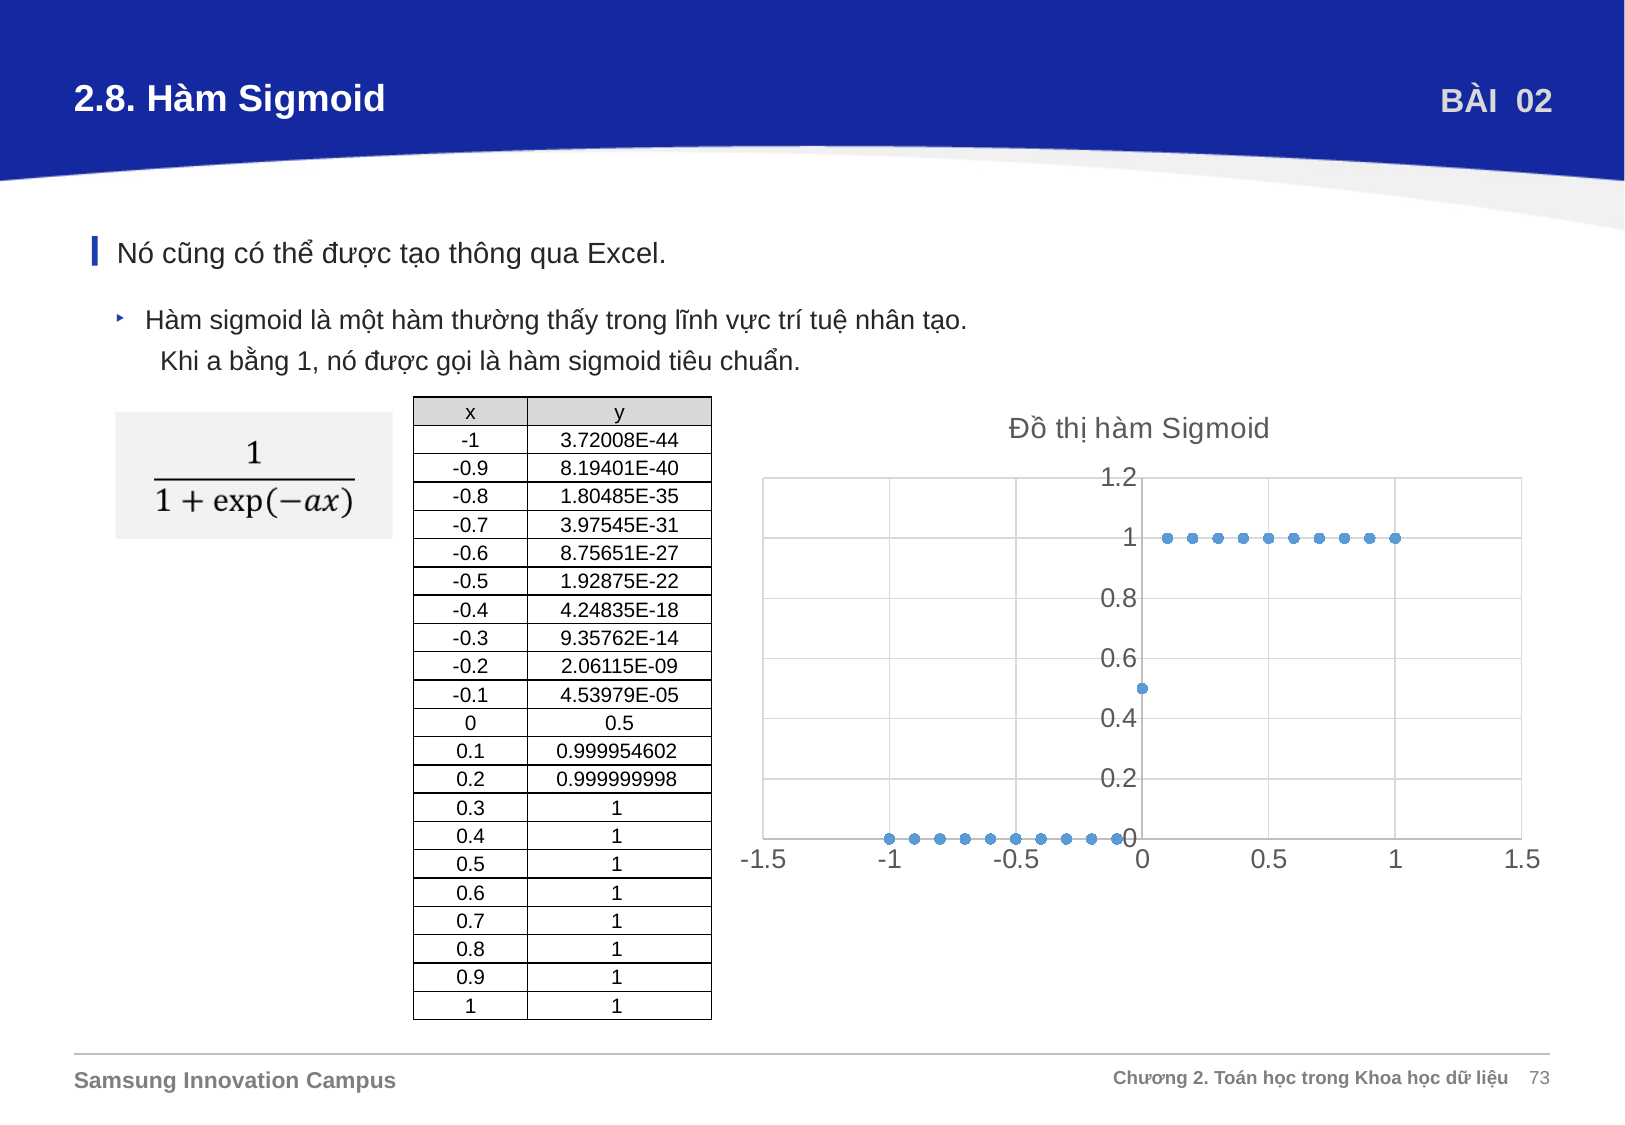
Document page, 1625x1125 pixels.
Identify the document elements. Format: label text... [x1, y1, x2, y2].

table_cell -0.2 [414, 652, 527, 679]
table_cell 0.4 [414, 822, 527, 849]
table_cell 1 [528, 879, 711, 906]
table_cell 0.7 [414, 907, 527, 934]
table_cell 0.3 [414, 794, 527, 821]
table_cell 1 [528, 935, 711, 962]
table_cell -0.1 [414, 681, 527, 708]
picture [0, 0, 1625, 1125]
table_cell 0 [414, 709, 527, 736]
table_cell 1 [414, 992, 527, 1019]
table_cell 4.24835E-18 [528, 596, 711, 623]
table_cell 0.5 [414, 850, 527, 877]
table_cell 0.6 [414, 879, 527, 906]
table_cell 2.06115E-09 [528, 652, 711, 679]
table_cell 0.999999998 [528, 766, 711, 792]
table_cell 0.2 [414, 766, 527, 792]
table_cell -0.8 [414, 483, 527, 510]
table_cell 0.999954602 [528, 737, 711, 764]
table_cell 1 [528, 992, 711, 1019]
table_cell 1 [528, 907, 711, 934]
table_cell 1 [528, 794, 711, 821]
table_cell 3.72008E-44 [528, 426, 711, 453]
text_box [91, 234, 1533, 270]
text_box Hàm sigmoid là một hàm thường thấy trong lĩnh vực trí tuệ nhân tạo. Khi a bằng 1, nó được gọi là hàm sigmoid tiêu chuẩn. [115, 290, 1532, 388]
table_cell 0.8 [414, 935, 527, 962]
table_cell 0.5 [528, 709, 711, 736]
table_cell -0.3 [414, 624, 527, 651]
table_cell 1 [528, 964, 711, 991]
table_cell -0.5 [414, 568, 527, 594]
table_cell 9.35762E-14 [528, 624, 711, 651]
table_header x [414, 398, 527, 425]
table_header y [528, 398, 711, 425]
text_box [149, 435, 359, 519]
table_cell -1 [414, 426, 527, 453]
table_cell 0.1 [414, 737, 527, 764]
table_cell 1 [528, 822, 711, 849]
text_box [115, 411, 393, 539]
table_cell 8.19401E-40 [528, 454, 711, 481]
table_cell -0.4 [414, 596, 527, 623]
table_cell 1.92875E-22 [528, 568, 711, 594]
table_cell 0.9 [414, 964, 527, 991]
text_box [73, 73, 1554, 120]
table_cell -0.9 [414, 454, 527, 481]
table_cell -0.6 [414, 539, 527, 566]
table_cell 4.53979E-05 [528, 681, 711, 708]
table_cell 1 [528, 850, 711, 877]
table_cell 1.80485E-35 [528, 483, 711, 510]
table_cell -0.7 [414, 511, 527, 538]
chart [723, 384, 1557, 885]
table_cell 8.75651E-27 [528, 539, 711, 566]
table_cell 3.97545E-31 [528, 511, 711, 538]
